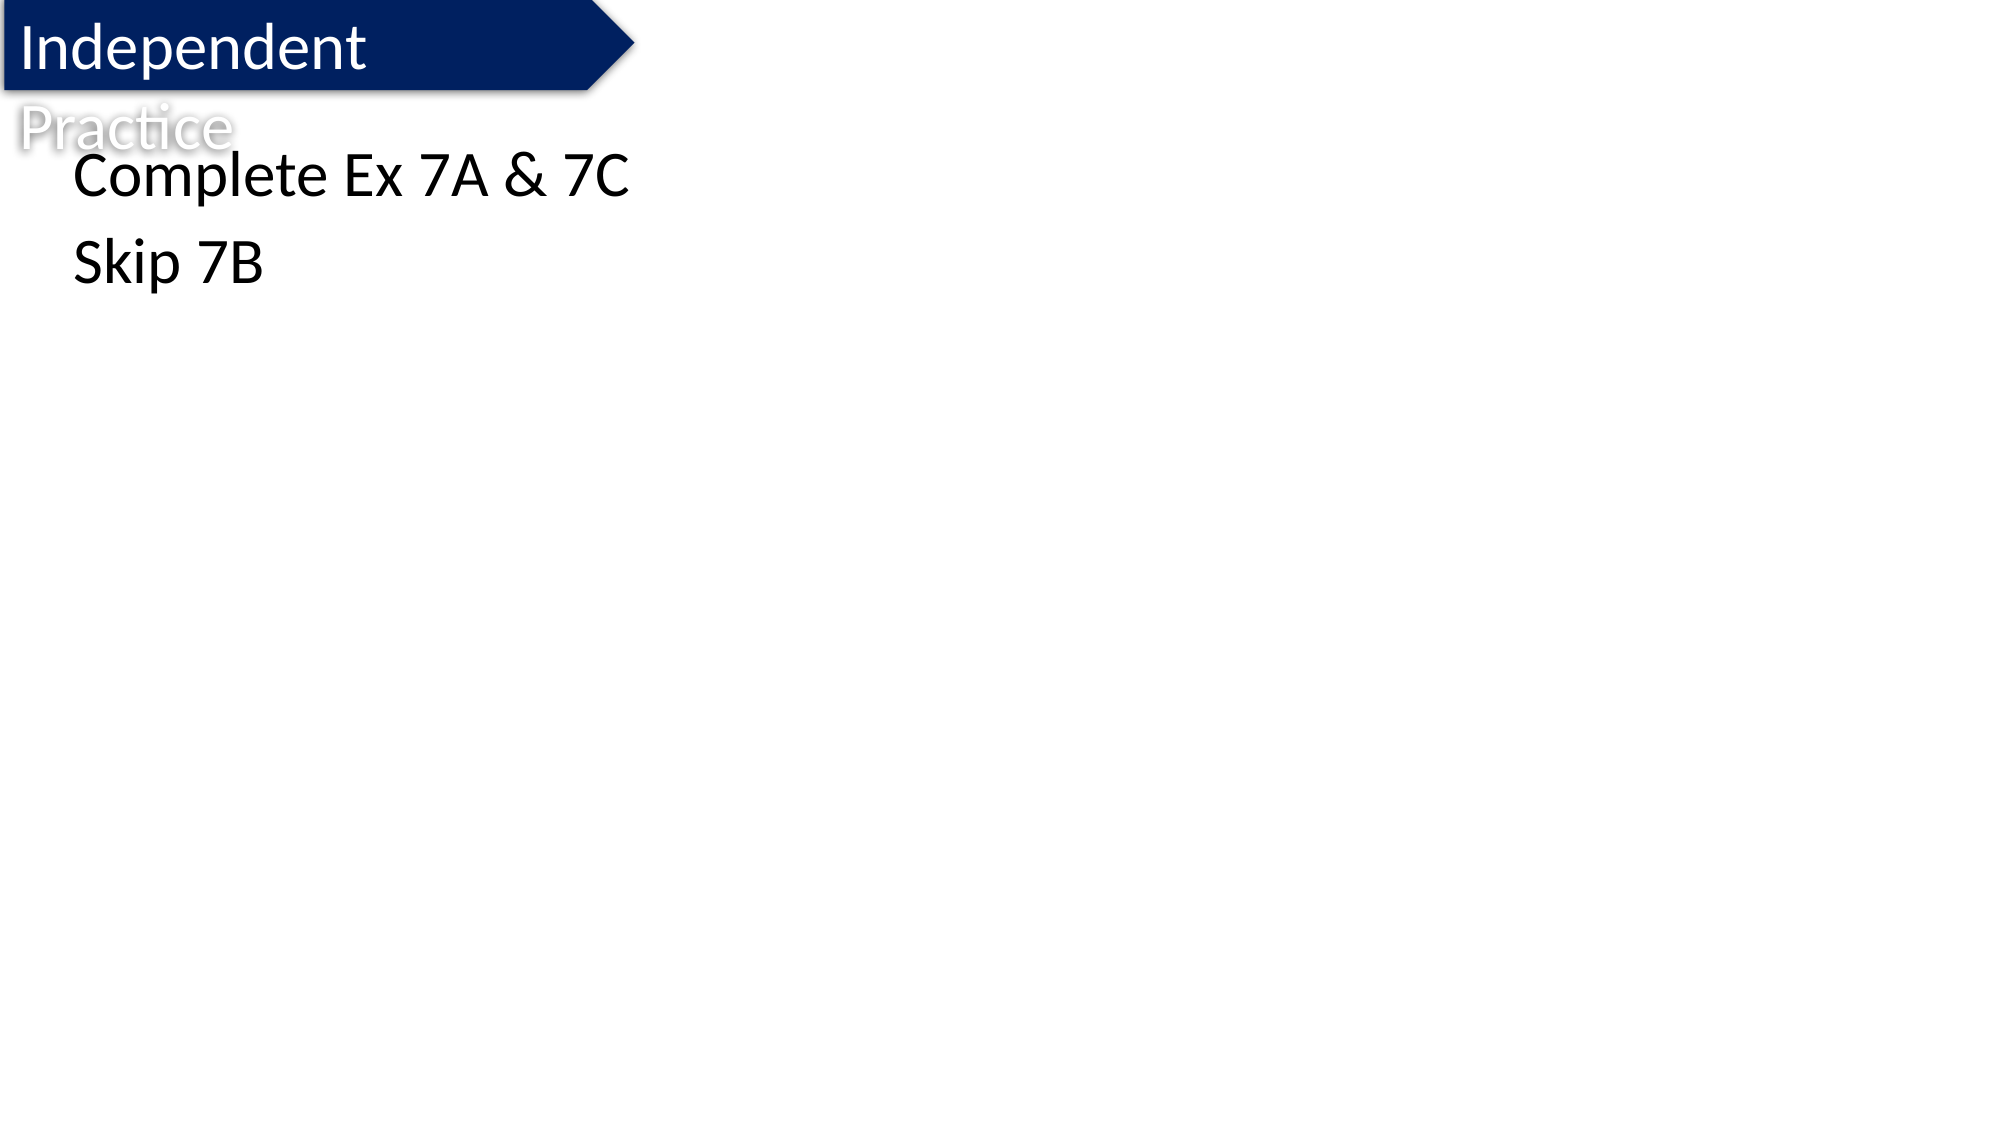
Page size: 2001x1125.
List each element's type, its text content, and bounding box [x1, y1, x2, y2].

text_box Independent Practice [4, 0, 635, 91]
subtitle Complete Ex 7A & 7C Skip 7B [58, 133, 1559, 307]
